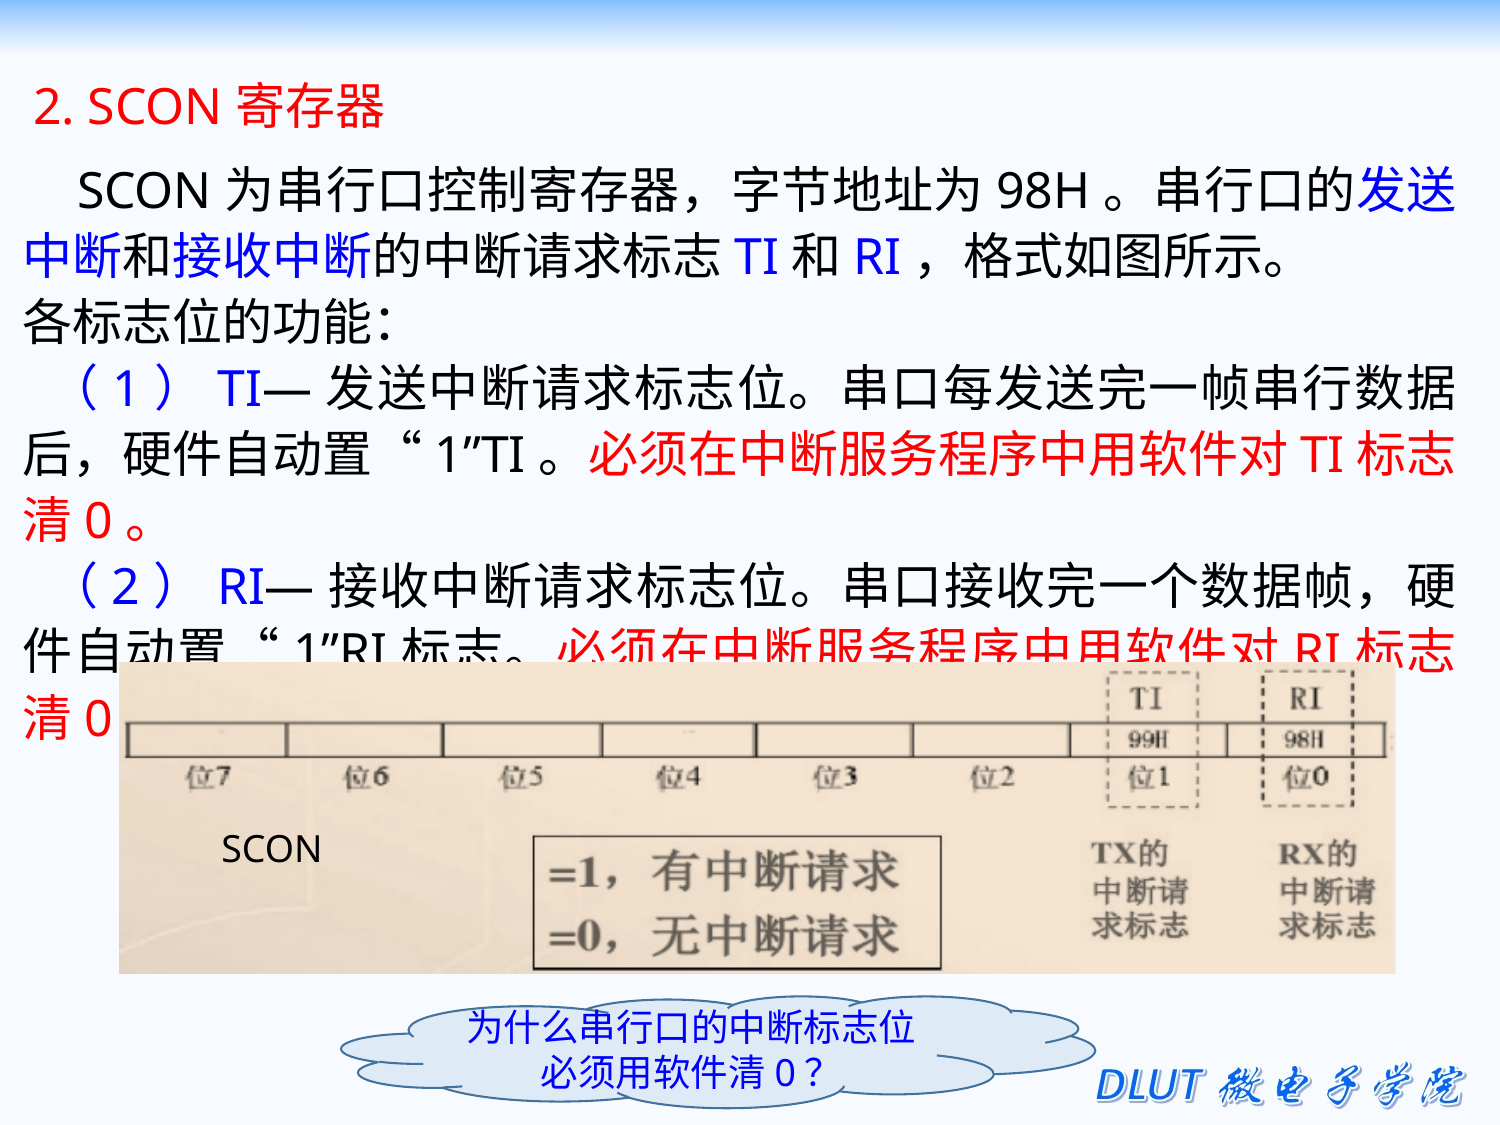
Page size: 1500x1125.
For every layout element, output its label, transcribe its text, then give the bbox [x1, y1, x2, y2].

text_box 2. SCON寄存器 [18, 61, 401, 142]
text_box SCON为串行口控制寄存器，字节地址为98H。串行口的发送中断和接收中断的中断请求标志TI和RI，格式如图所示。 各标志位的功能： （1）TI—发送中断请求标志位。串口每发送完一帧串行数据后，硬件自动置“1”TI。必须在中断服务程序中用软件对TI标志清0。 （2）RI—接收中断请求标志位。串口接收完一个数据帧，硬件自动置“1”RI标志。必须在中断服务程序中用软件对RI标志清0。 [7, 144, 1472, 641]
text_box 为什么串行口的中断标志位必须用软件清0？ [339, 995, 1097, 1110]
picture [0, 0, 1500, 1125]
